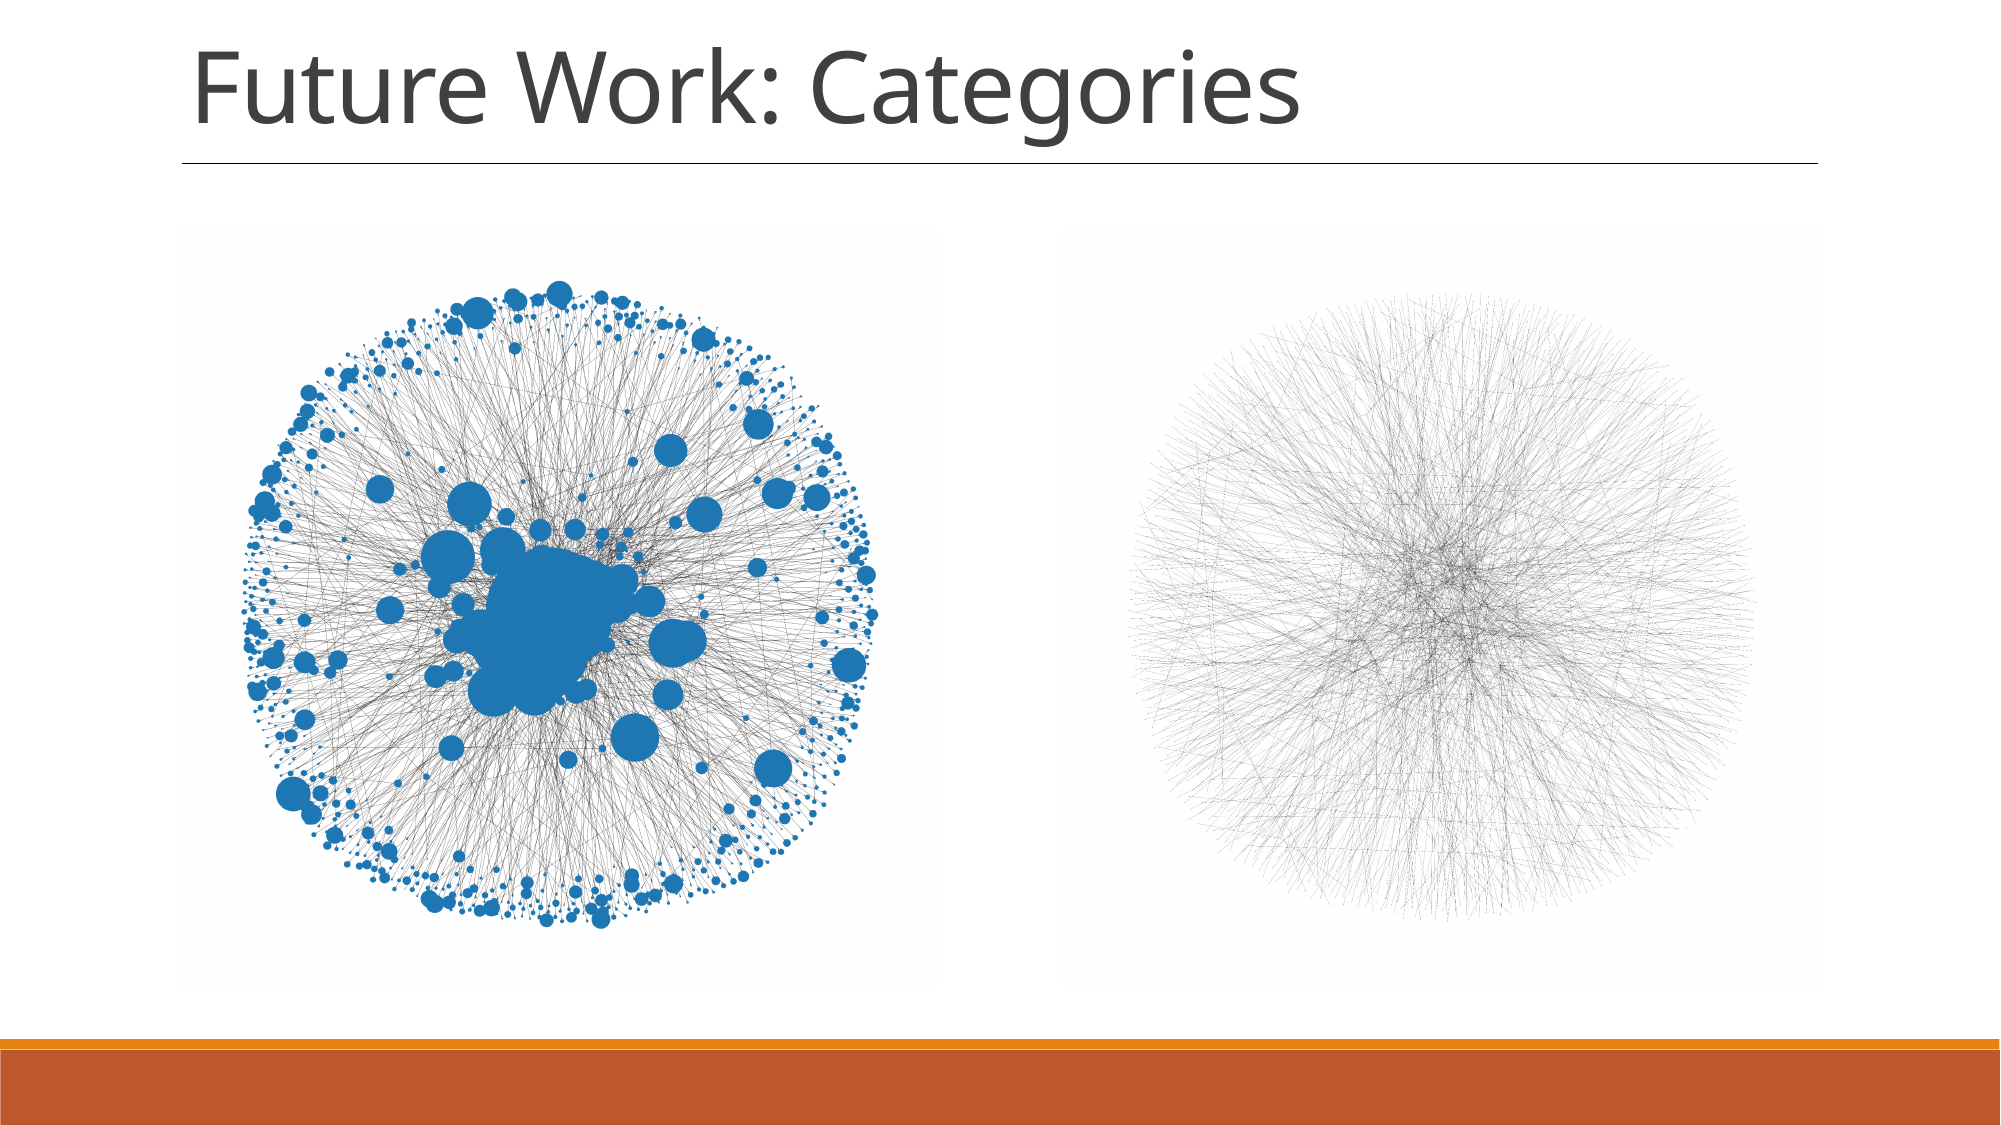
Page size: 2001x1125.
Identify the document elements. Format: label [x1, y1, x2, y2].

text_box [174, 33, 1826, 178]
text_box [178, 227, 1822, 988]
